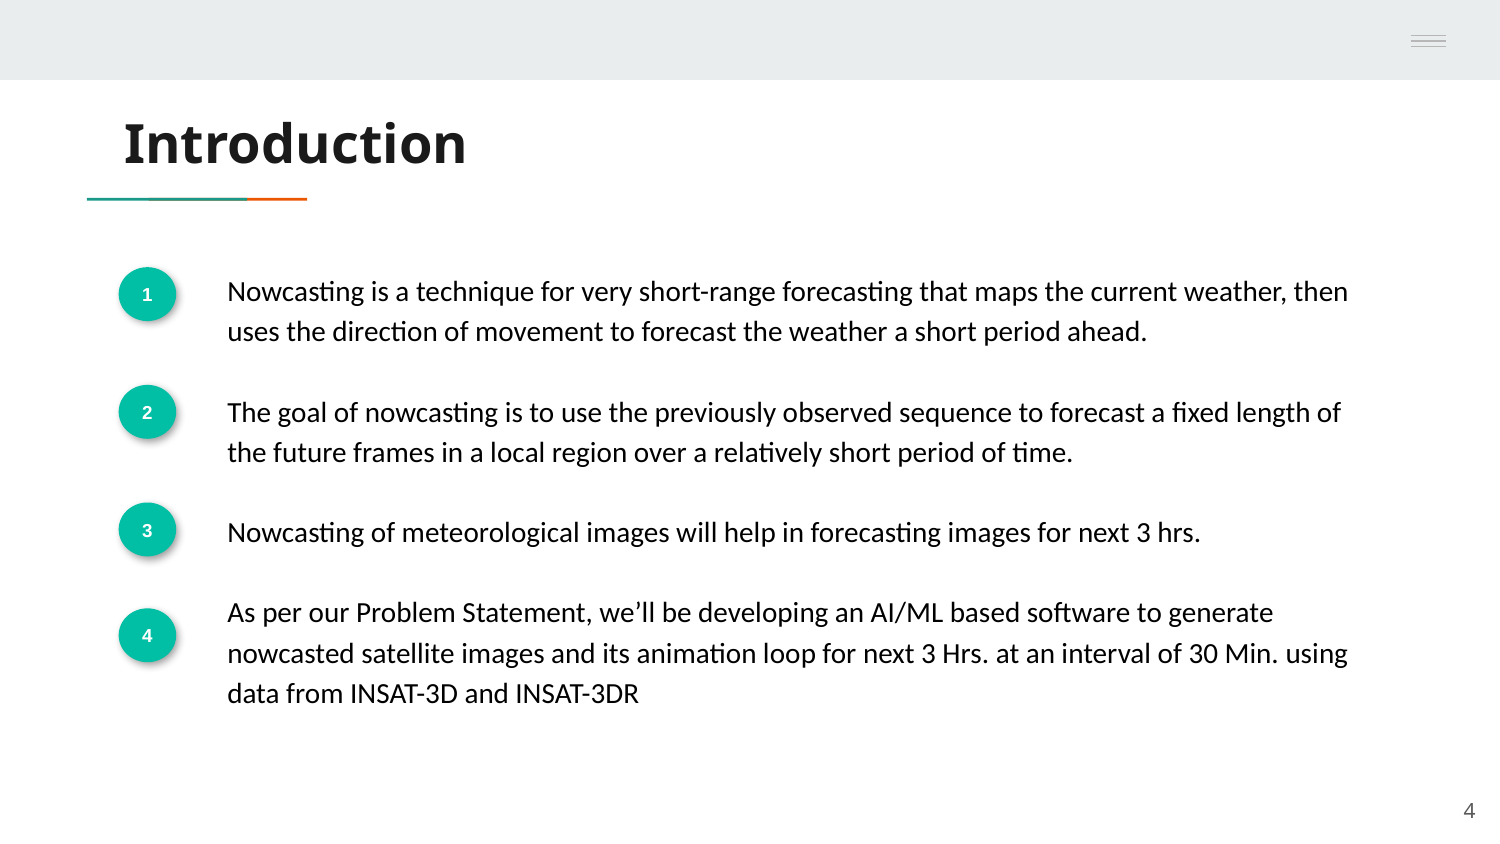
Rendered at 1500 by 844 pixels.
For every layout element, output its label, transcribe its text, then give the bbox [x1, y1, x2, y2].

slide_number 4 [1400, 779, 1491, 844]
title Introduction [109, 93, 1371, 182]
text_box 2 [118, 384, 177, 439]
text_box 1 [118, 267, 177, 322]
text_box 4 [118, 608, 177, 663]
text_box 3 [118, 502, 177, 557]
list Nowcasting is a technique for very short-range forecasting that maps the current weather, then uses the direction of movement to forecast the weather a short period ahead. The goal of nowcasting is to use the previously observed sequence to forecast a fixed length of the future frames in a local region over a relatively short period of time. Nowcasting of meteorological images will help in forecasting images for next 3 hrs. As per our Problem Statement, we’ll be developing an AI/ML based software to generate nowcasted satellite images and its animation loop for next 3 Hrs. at an interval of 30 Min. using data from INSAT-3D and INSAT-3DR [188, 252, 1381, 750]
